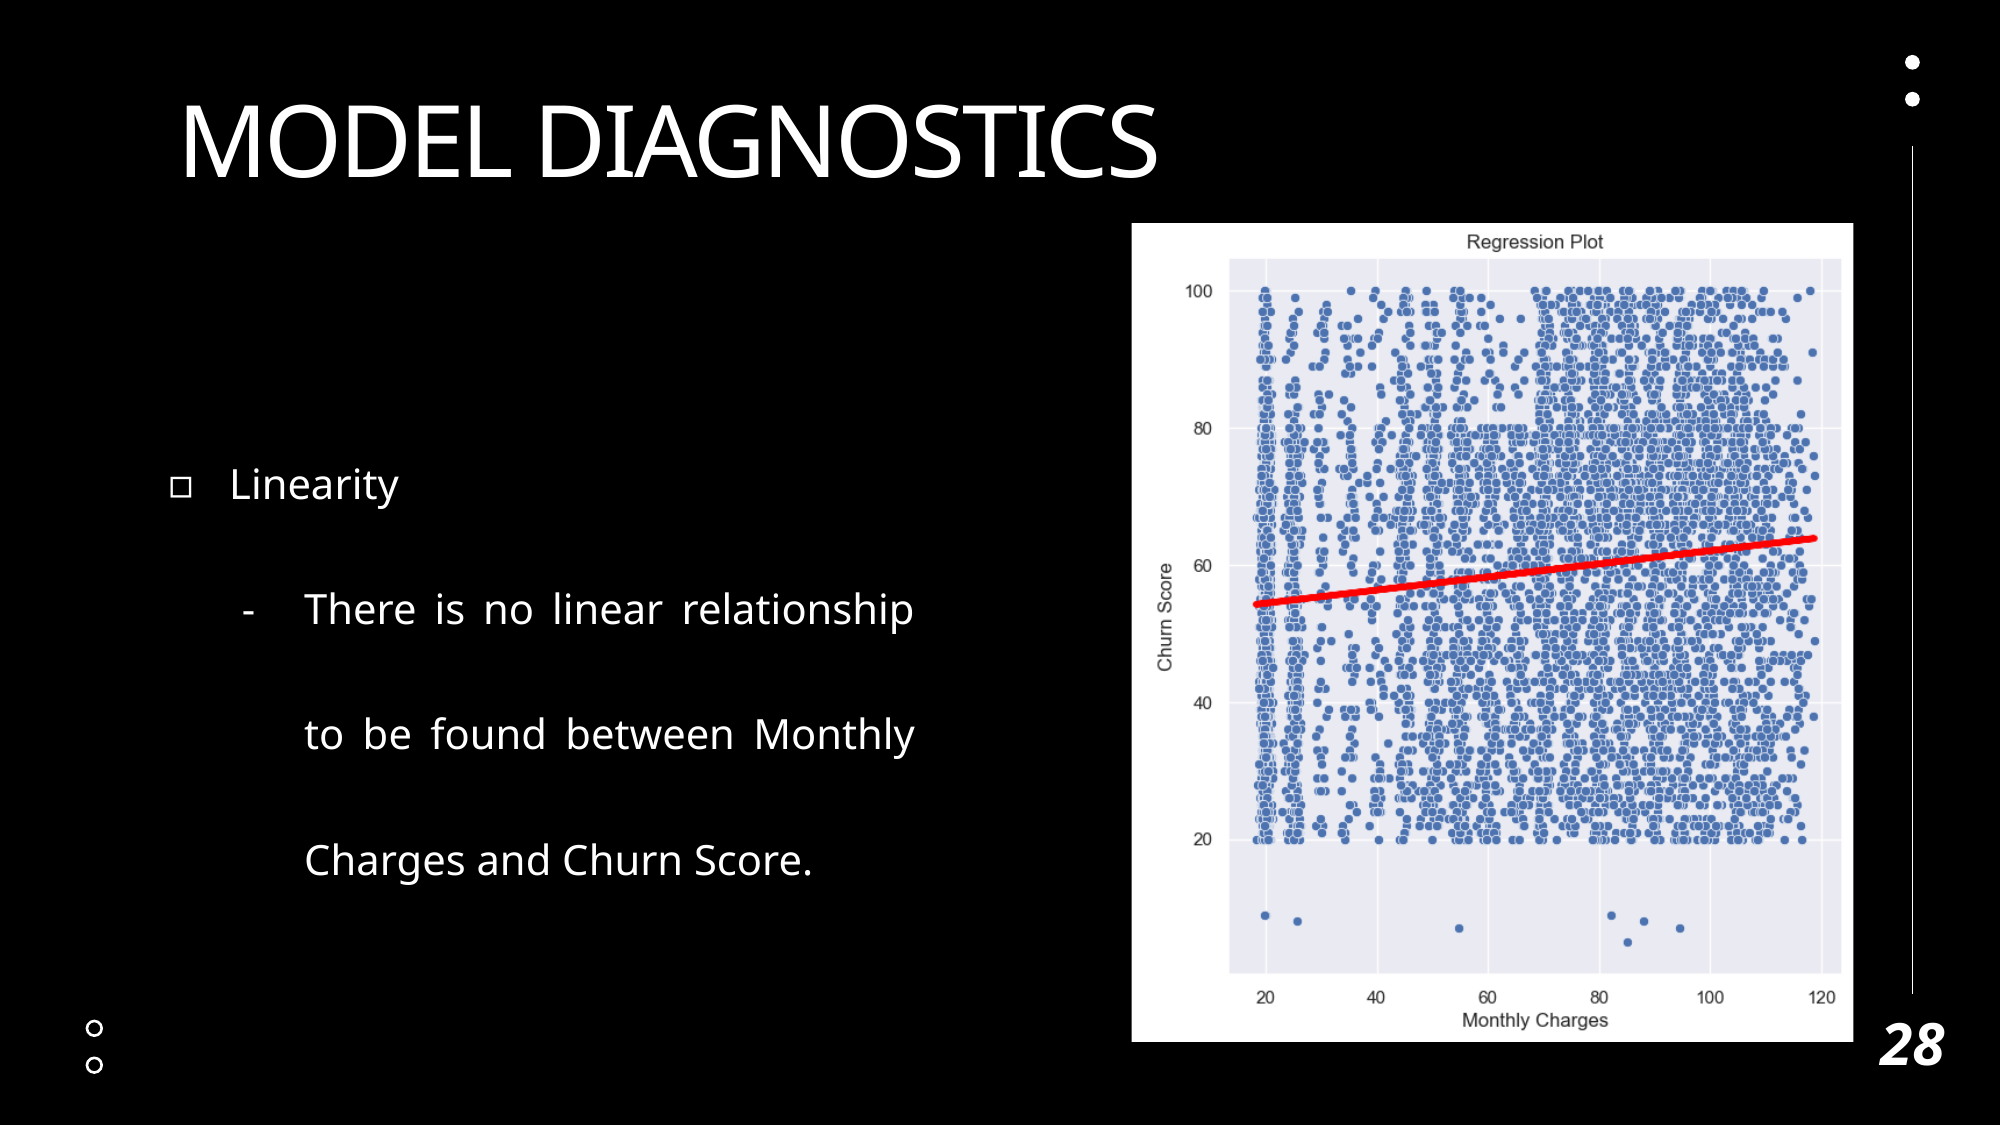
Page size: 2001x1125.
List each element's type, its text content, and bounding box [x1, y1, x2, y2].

title MODEL DIAGNOSTICS [176, 91, 1235, 210]
text_box Linearity There is no linear relationship to be found between Monthly Charges and Churn Score. [139, 367, 931, 944]
picture [1131, 222, 1854, 1042]
slide_number 28 [1853, 1024, 1972, 1070]
